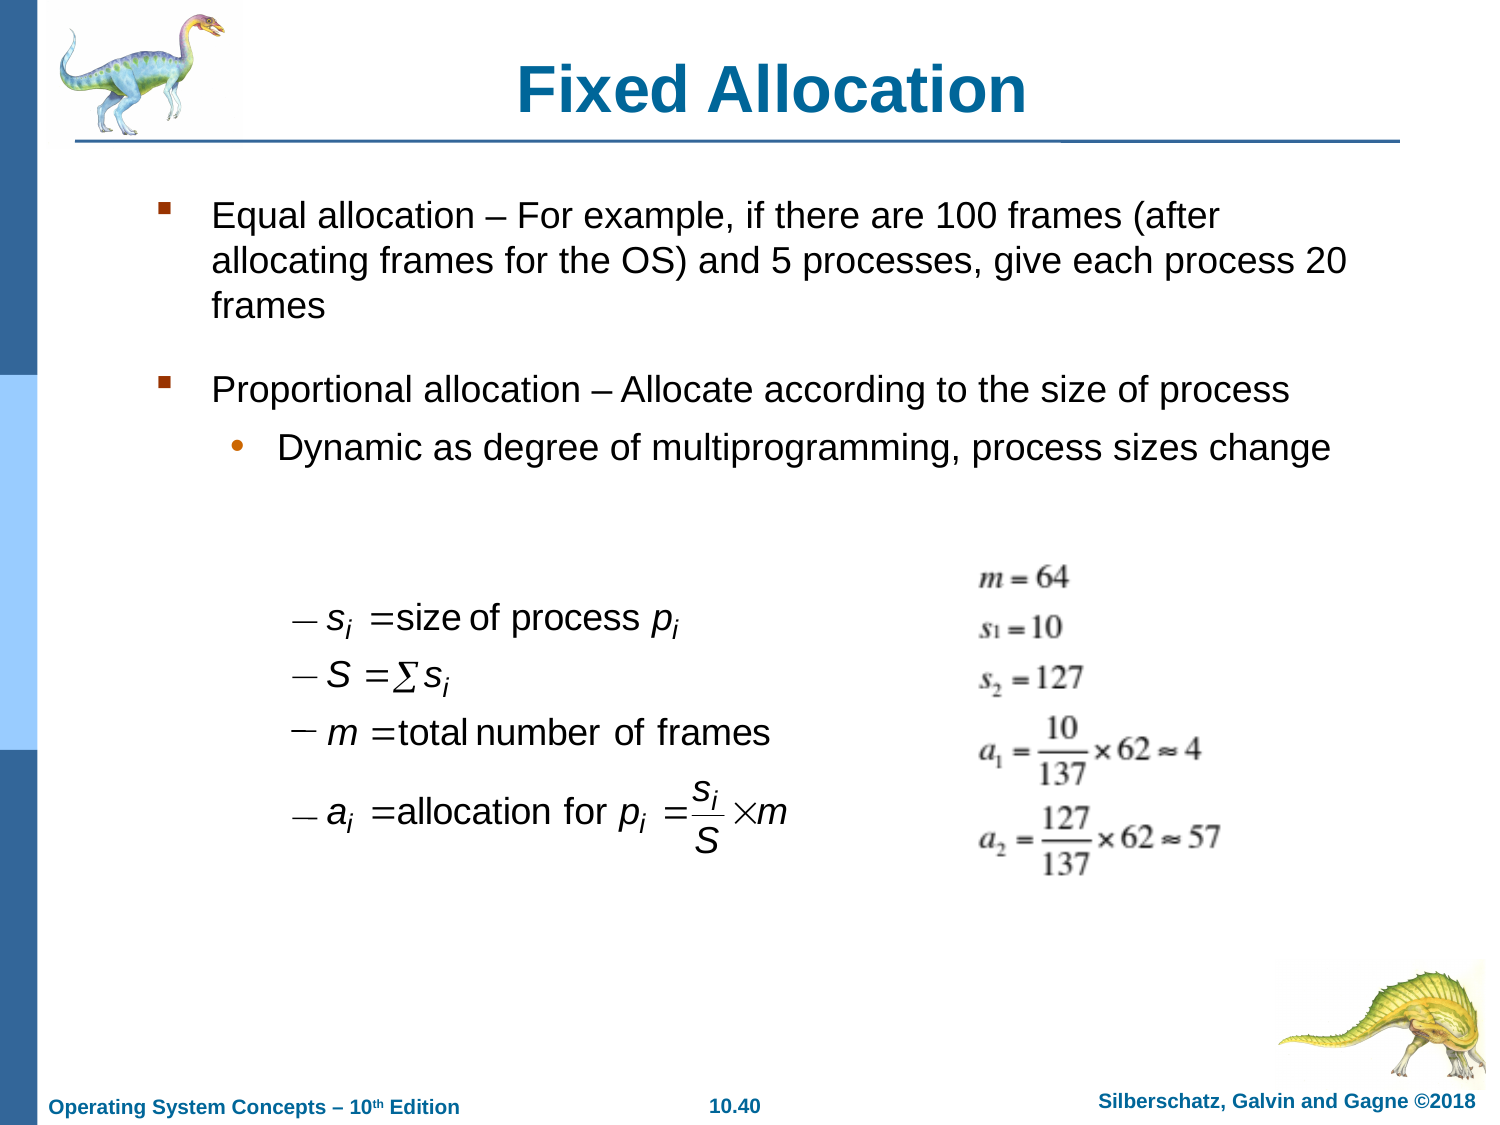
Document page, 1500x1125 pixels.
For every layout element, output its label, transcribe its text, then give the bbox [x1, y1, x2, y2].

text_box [323, 595, 794, 861]
picture [1275, 959, 1486, 1090]
picture [46, 0, 243, 149]
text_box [974, 561, 1223, 878]
title Fixed Allocation [121, 38, 1425, 134]
list Equal allocation – For example, if there are 100 frames (after allocating frames for the OS) and 5 processes, give each process 20 frames Proportional allocation – Allocate according to the size of process Dynamic as degree of multiprogramming, process sizes change [140, 183, 1402, 946]
